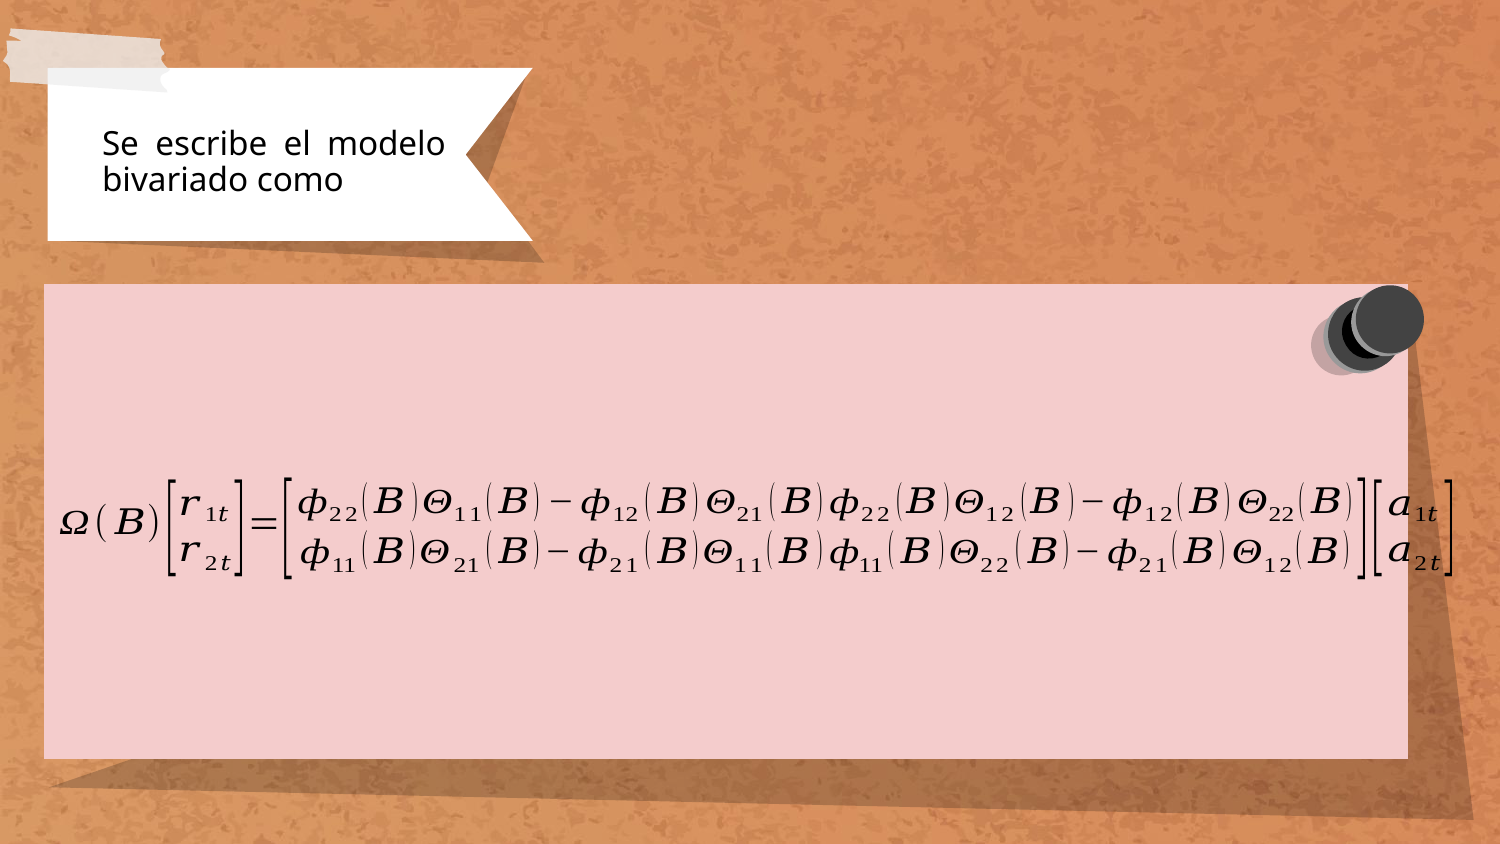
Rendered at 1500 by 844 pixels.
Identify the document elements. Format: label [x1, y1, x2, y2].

text_box [0, 20, 545, 264]
text_box [1285, 240, 1452, 409]
picture [0, 0, 1500, 844]
text_box [43, 283, 1474, 821]
